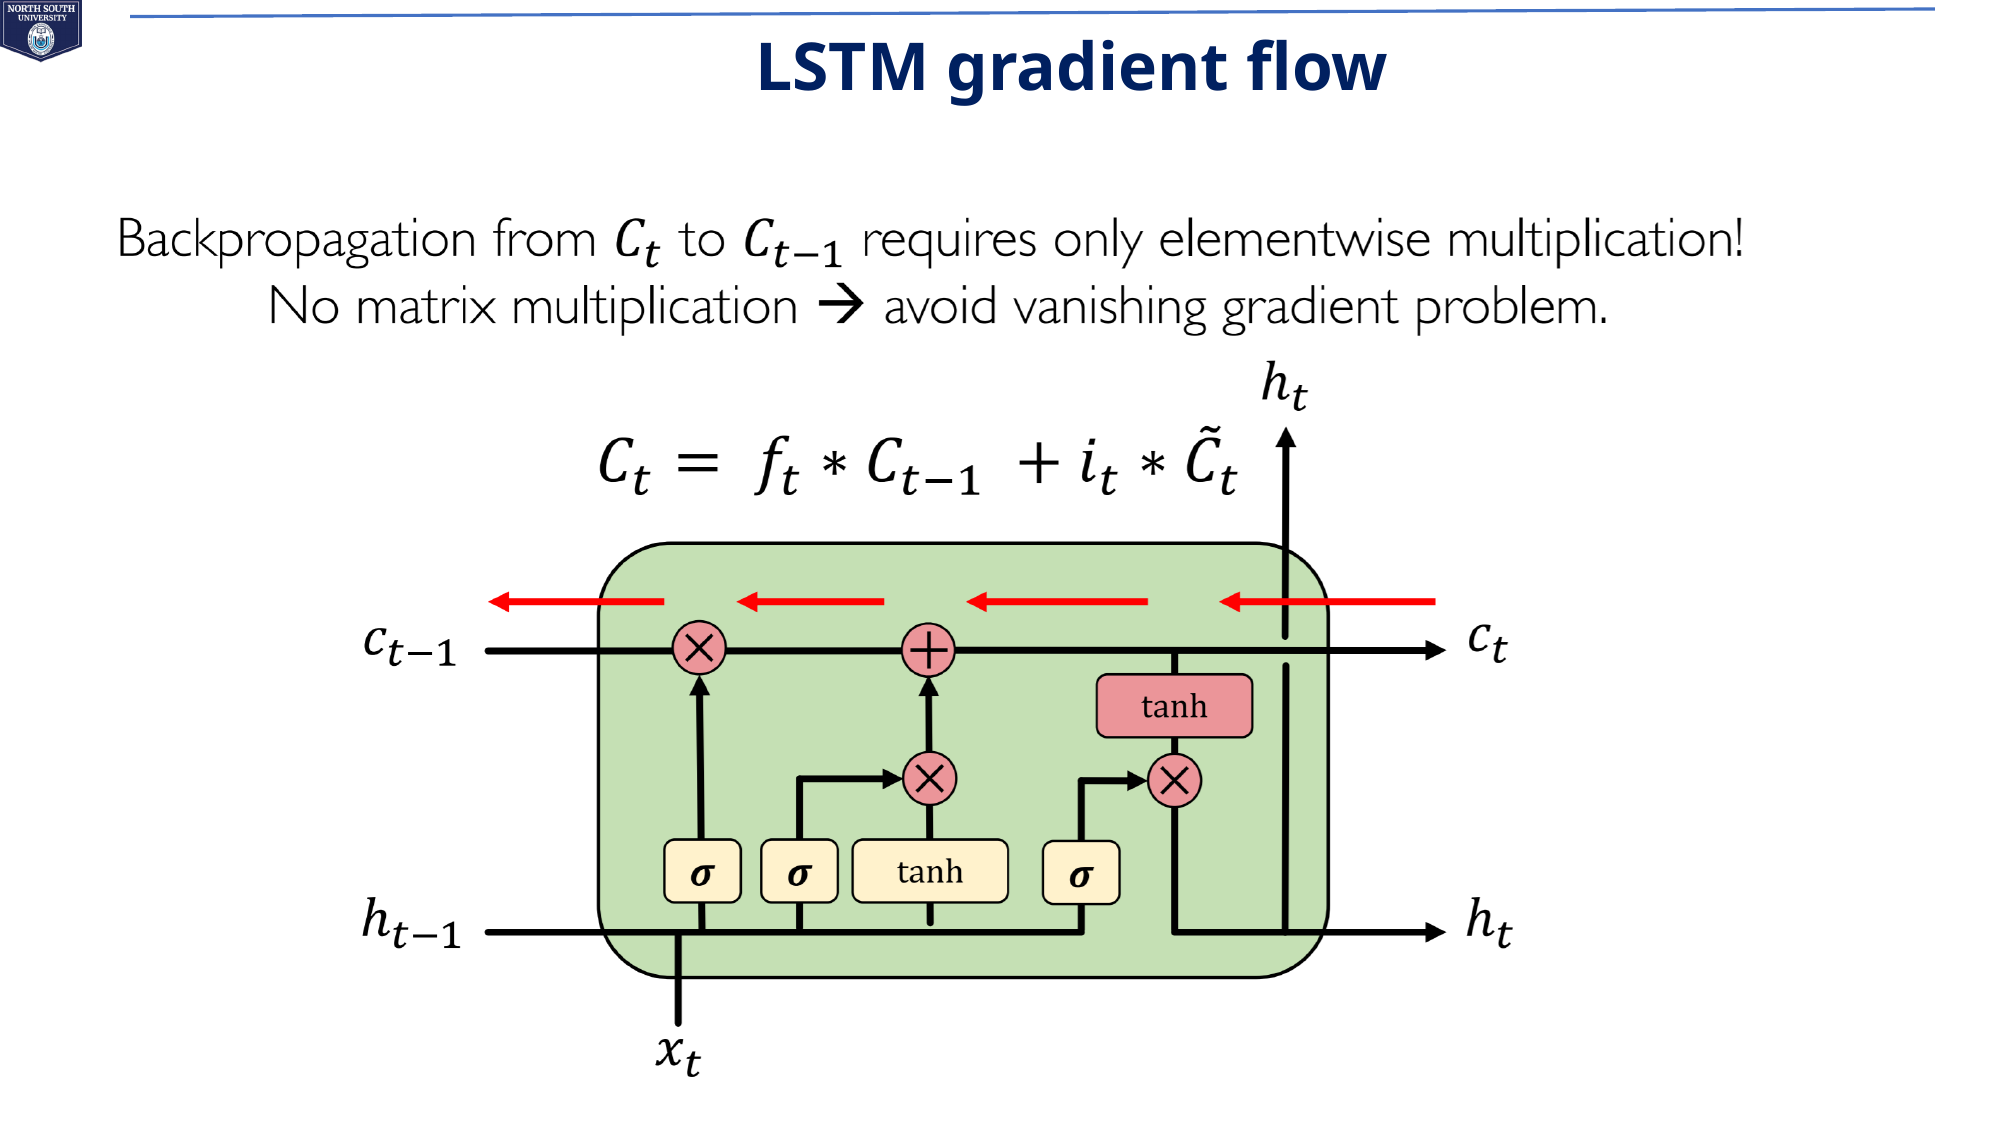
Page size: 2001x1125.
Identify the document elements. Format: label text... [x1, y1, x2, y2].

picture [0, 0, 82, 65]
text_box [699, 422, 855, 592]
title LSTM gradient flow [209, 25, 1935, 112]
picture [102, 207, 1750, 1089]
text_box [915, 415, 1190, 629]
